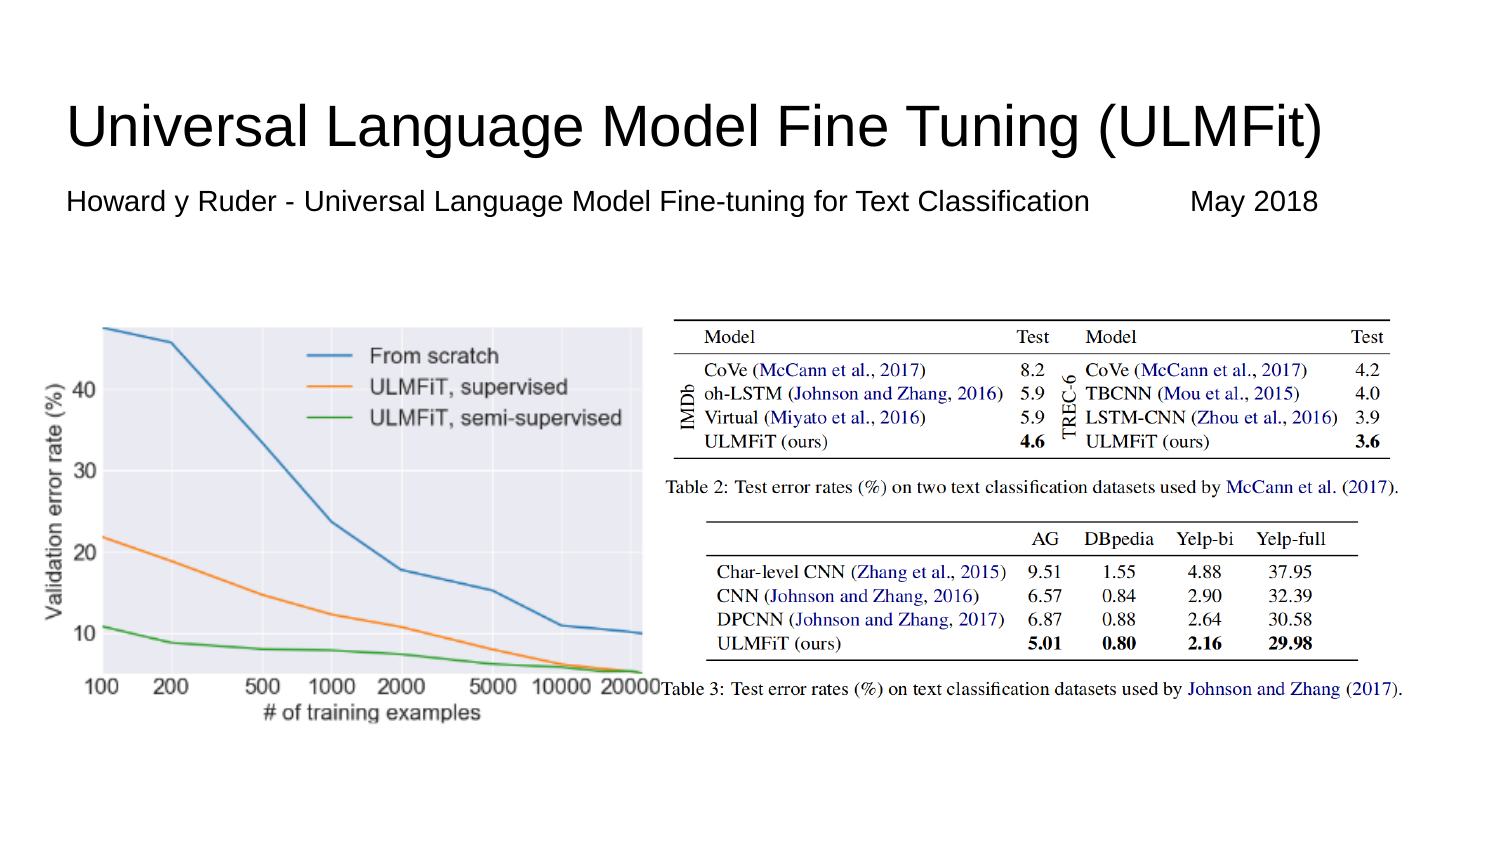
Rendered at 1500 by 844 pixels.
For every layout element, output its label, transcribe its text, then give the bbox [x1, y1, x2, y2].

picture [25, 301, 1409, 743]
text_box Howard y Ruder - Universal Language Model Fine-tuning for Text Classification May 2018 [51, 166, 1370, 217]
title Universal Language Model Fine Tuning (ULMFit) [51, 72, 1449, 167]
